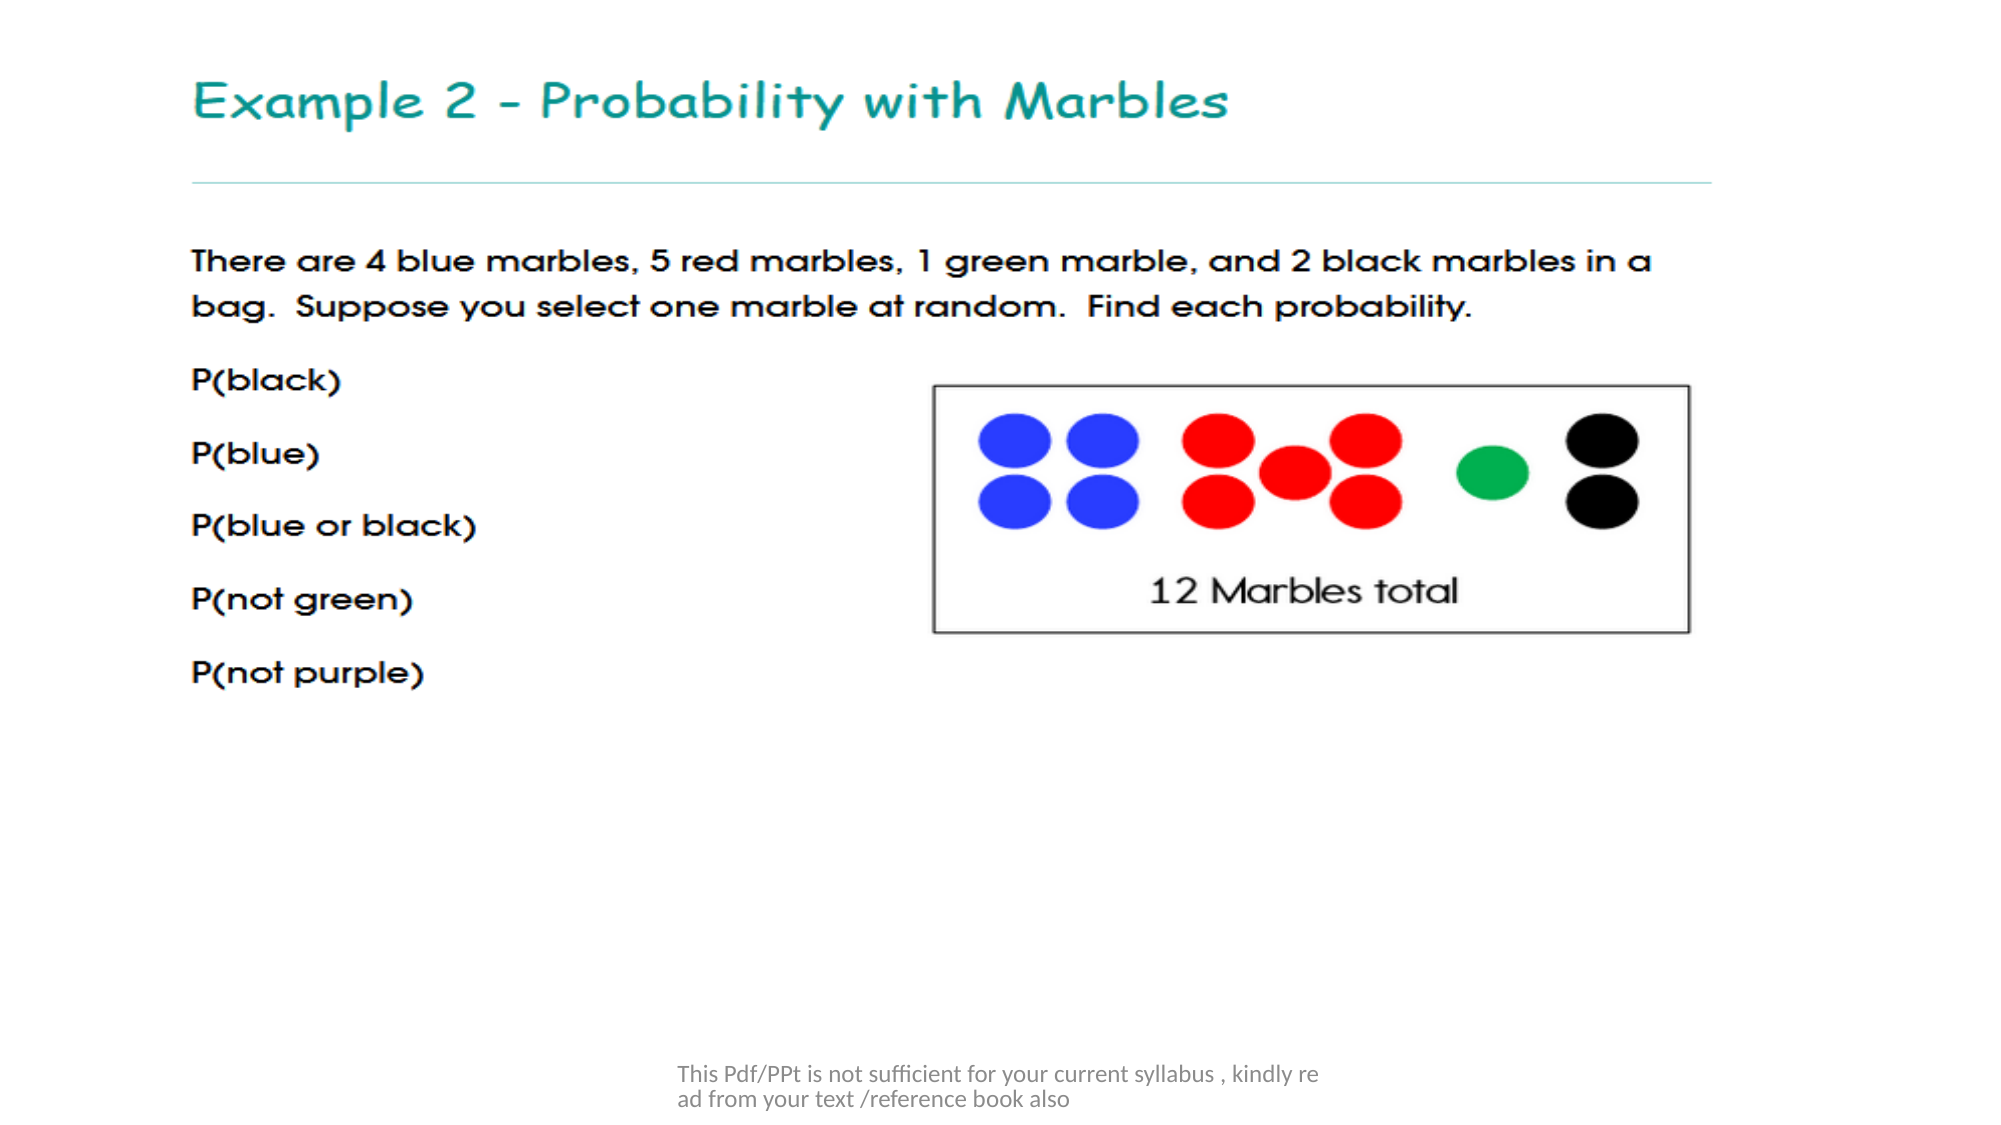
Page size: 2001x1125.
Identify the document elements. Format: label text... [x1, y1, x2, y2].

footer This Pdf/PPt is not sufficient for your current syllabus , kindly read from your text /reference book also [662, 1042, 1338, 1103]
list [60, 76, 1863, 713]
